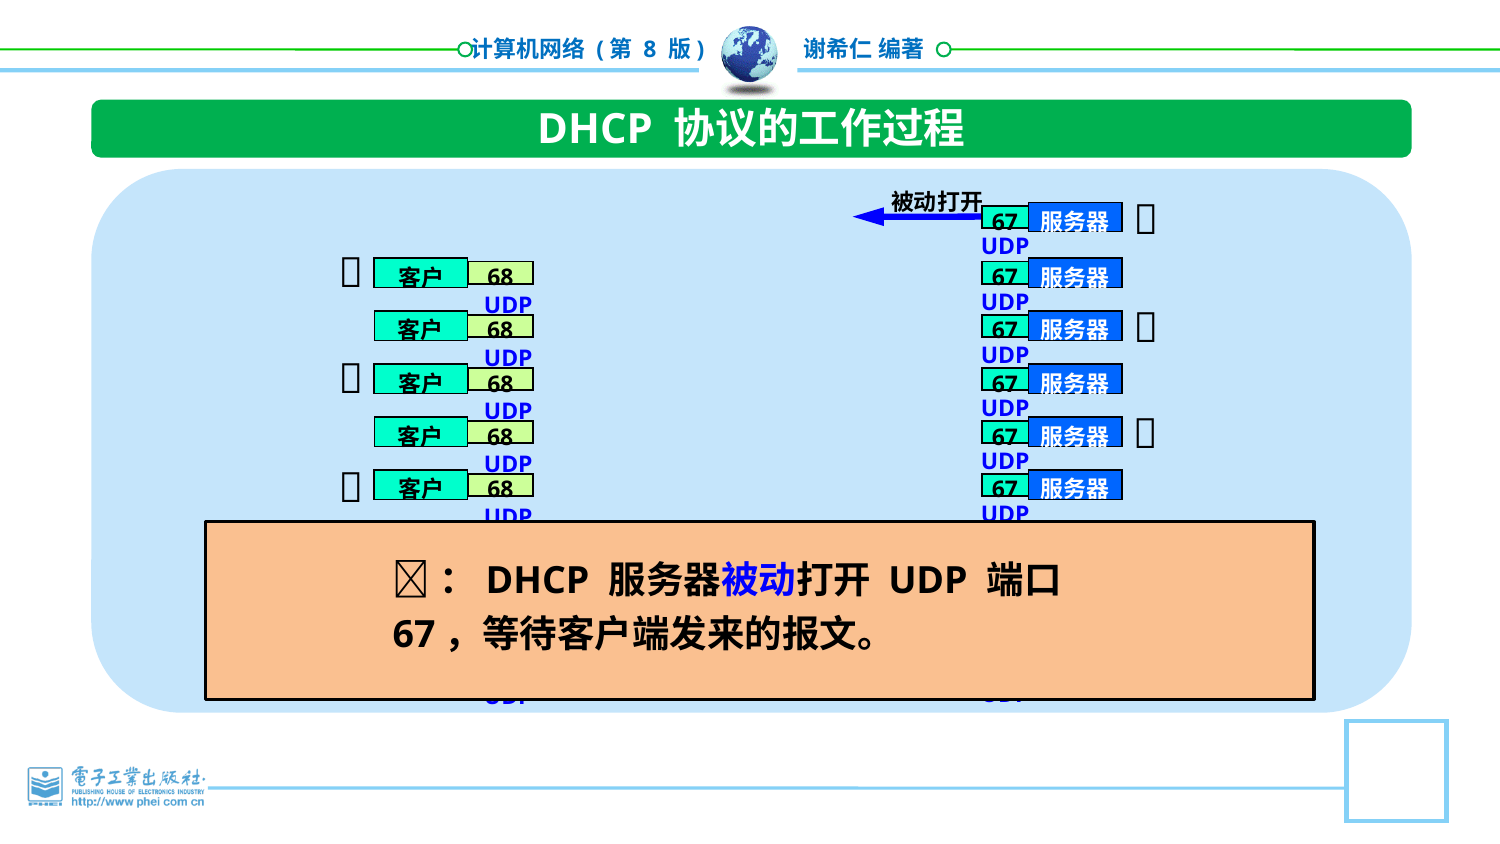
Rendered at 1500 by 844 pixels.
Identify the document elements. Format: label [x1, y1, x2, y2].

text_box [91, 94, 1412, 159]
picture [719, 24, 779, 94]
picture [23, 764, 208, 809]
text_box [89, 166, 1414, 718]
